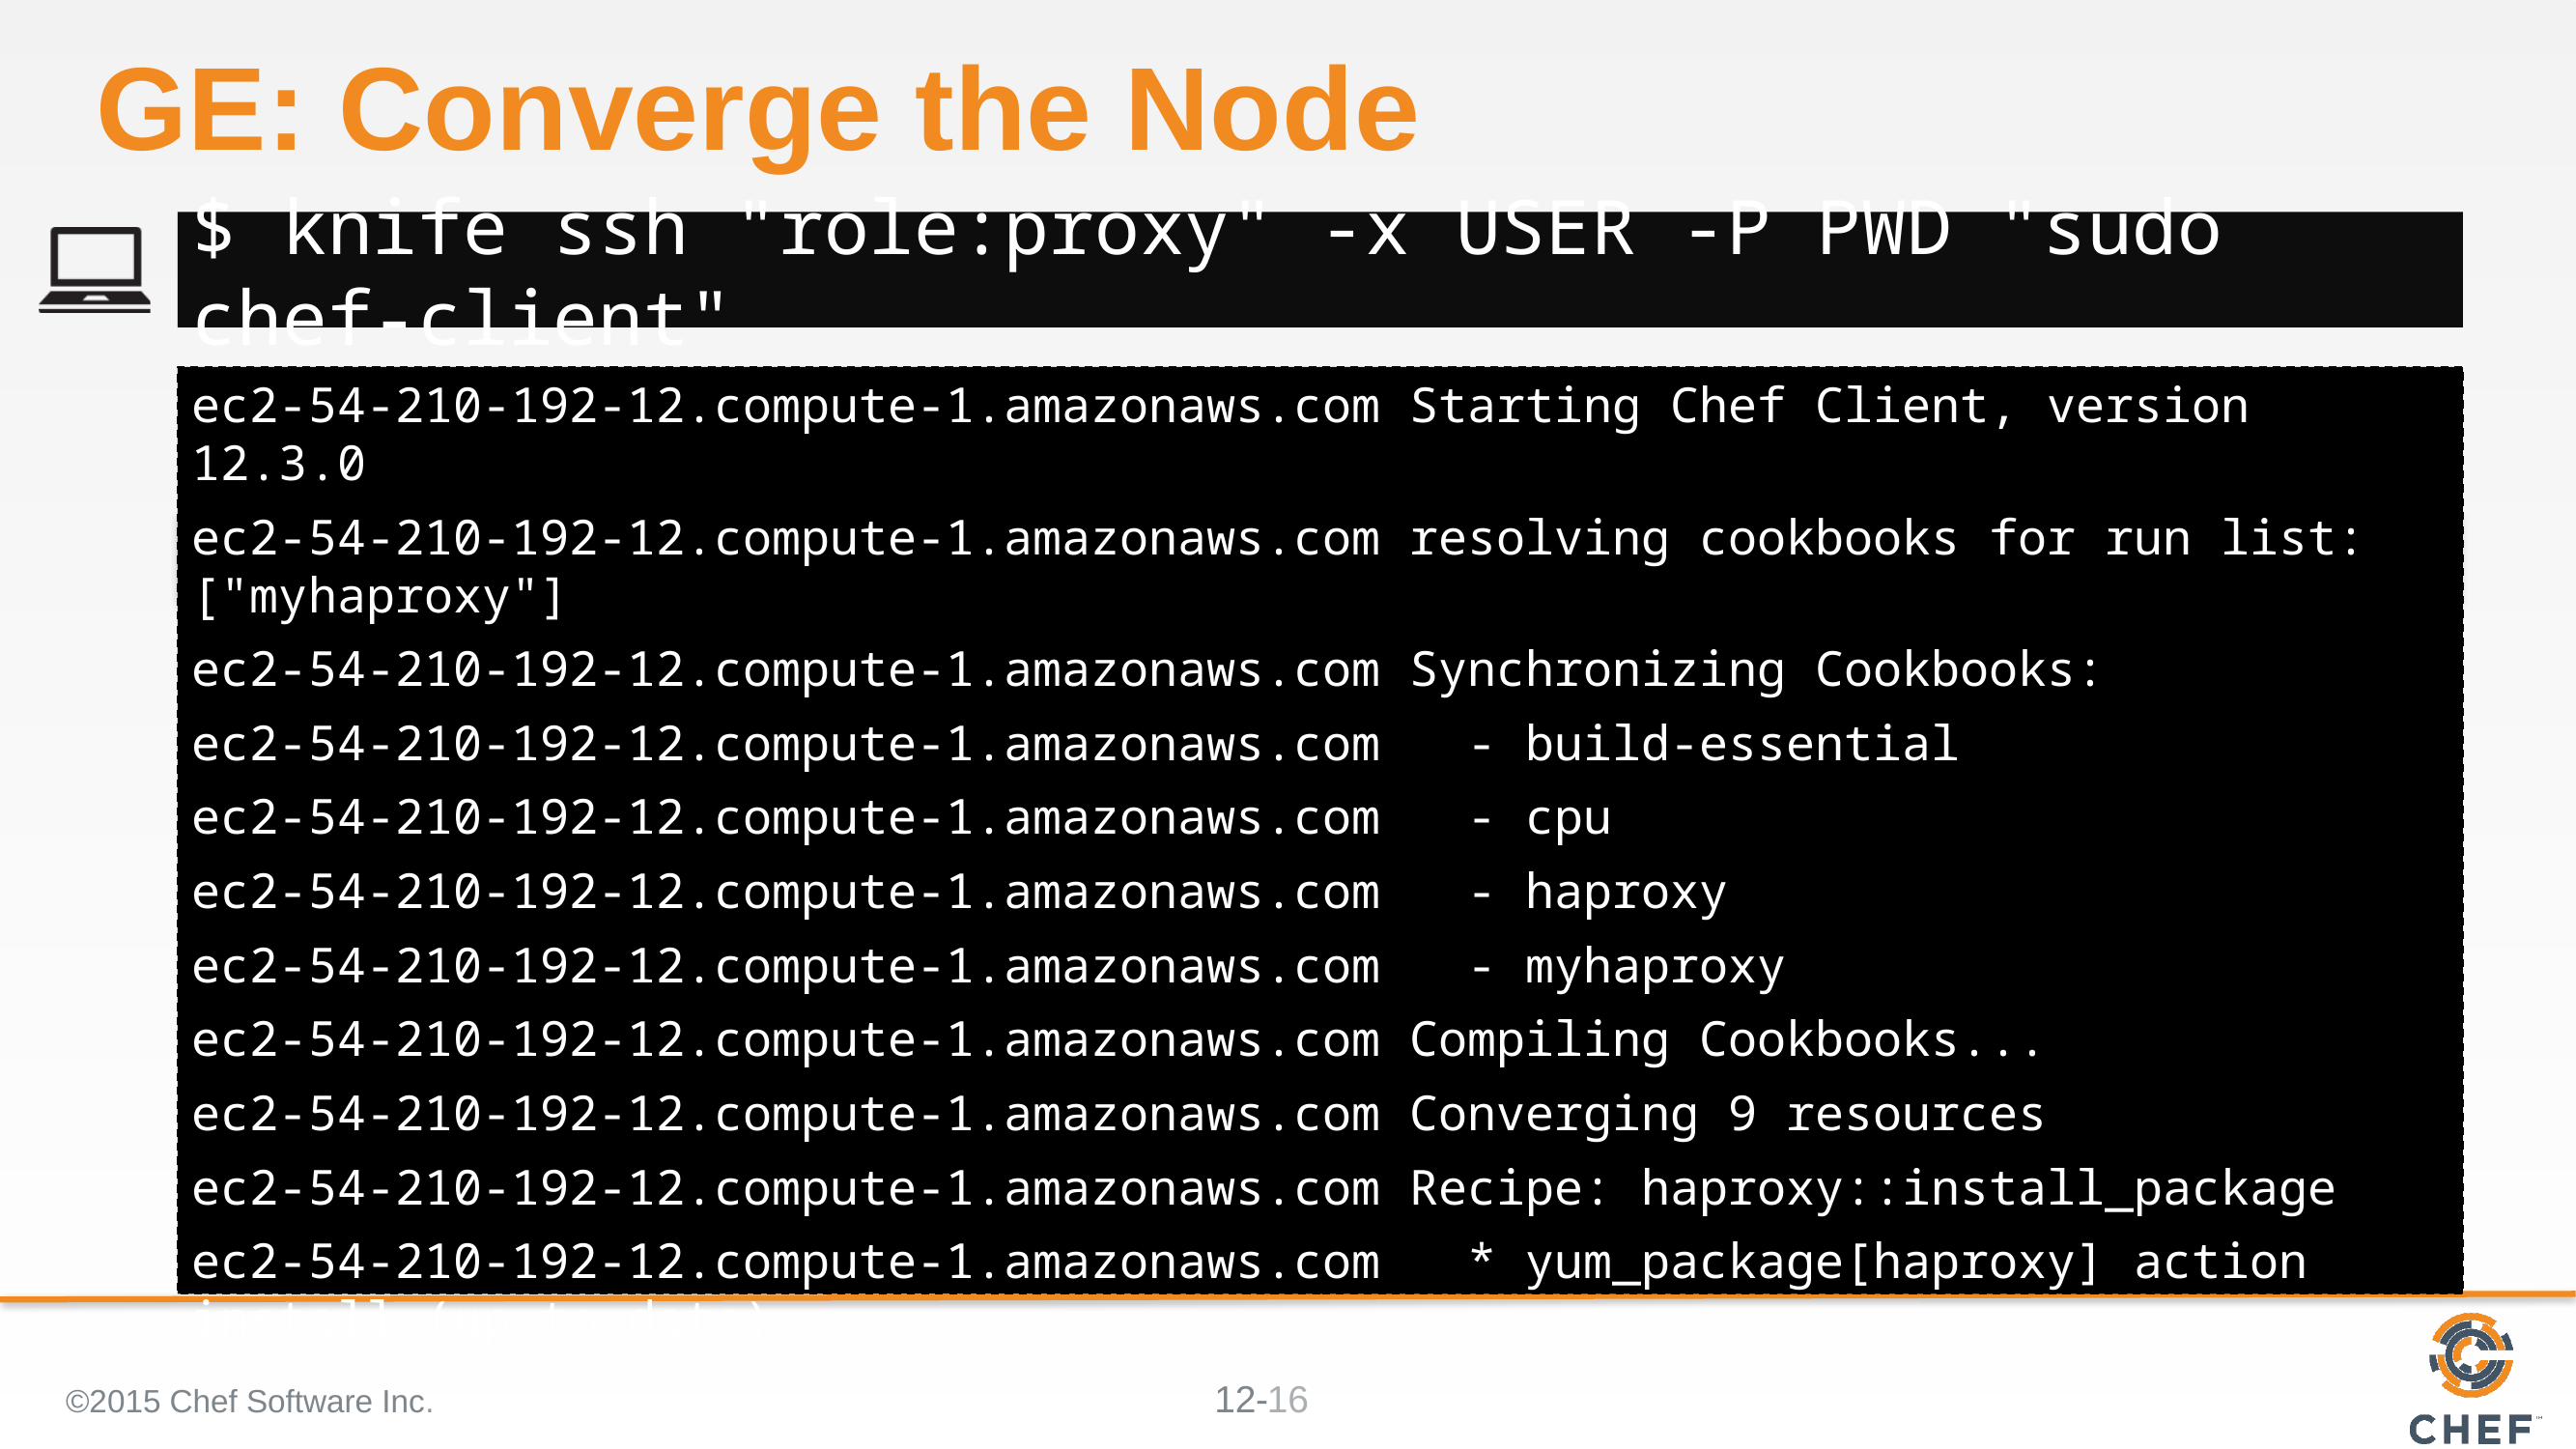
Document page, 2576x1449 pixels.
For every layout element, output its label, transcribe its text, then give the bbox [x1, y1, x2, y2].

picture [2399, 1297, 2550, 1449]
list ec2-54-210-192-12.compute-1.amazonaws.com Starting Chef Client, version 12.3.0 ec2-54-210-192-12.compute-1.amazonaws.com resolving cookbooks for run list: ["myhaproxy"] ec2-54-210-192-12.compute-1.amazonaws.com Synchronizing Cookbooks: ec2-54-210-192-12.compute-1.amazonaws.com - build-essential ec2-54-210-192-12.compute-1.amazonaws.com - cpu ec2-54-210-192-12.compute-1.amazonaws.com - haproxy ec2-54-210-192-12.compute-1.amazonaws.com - myhaproxy ec2-54-210-192-12.compute-1.amazonaws.com Compiling Cookbooks... ec2-54-210-192-12.compute-1.amazonaws.com Converging 9 resources ec2-54-210-192-12.compute-1.amazonaws.com Recipe: haproxy::install_package ec2-54-210-192-12.compute-1.amazonaws.com * yum_package[haproxy] action install (up to date) ... [177, 366, 2464, 1294]
title GE: Converge the Node [96, 48, 2463, 180]
footer ©2015 Chef Software Inc. [51, 1359, 952, 1440]
list $ knife ssh "role:proxy" -x USER -P PWD "sudo chef-client" [177, 212, 2463, 327]
slide_number 16 [998, 1359, 1578, 1437]
